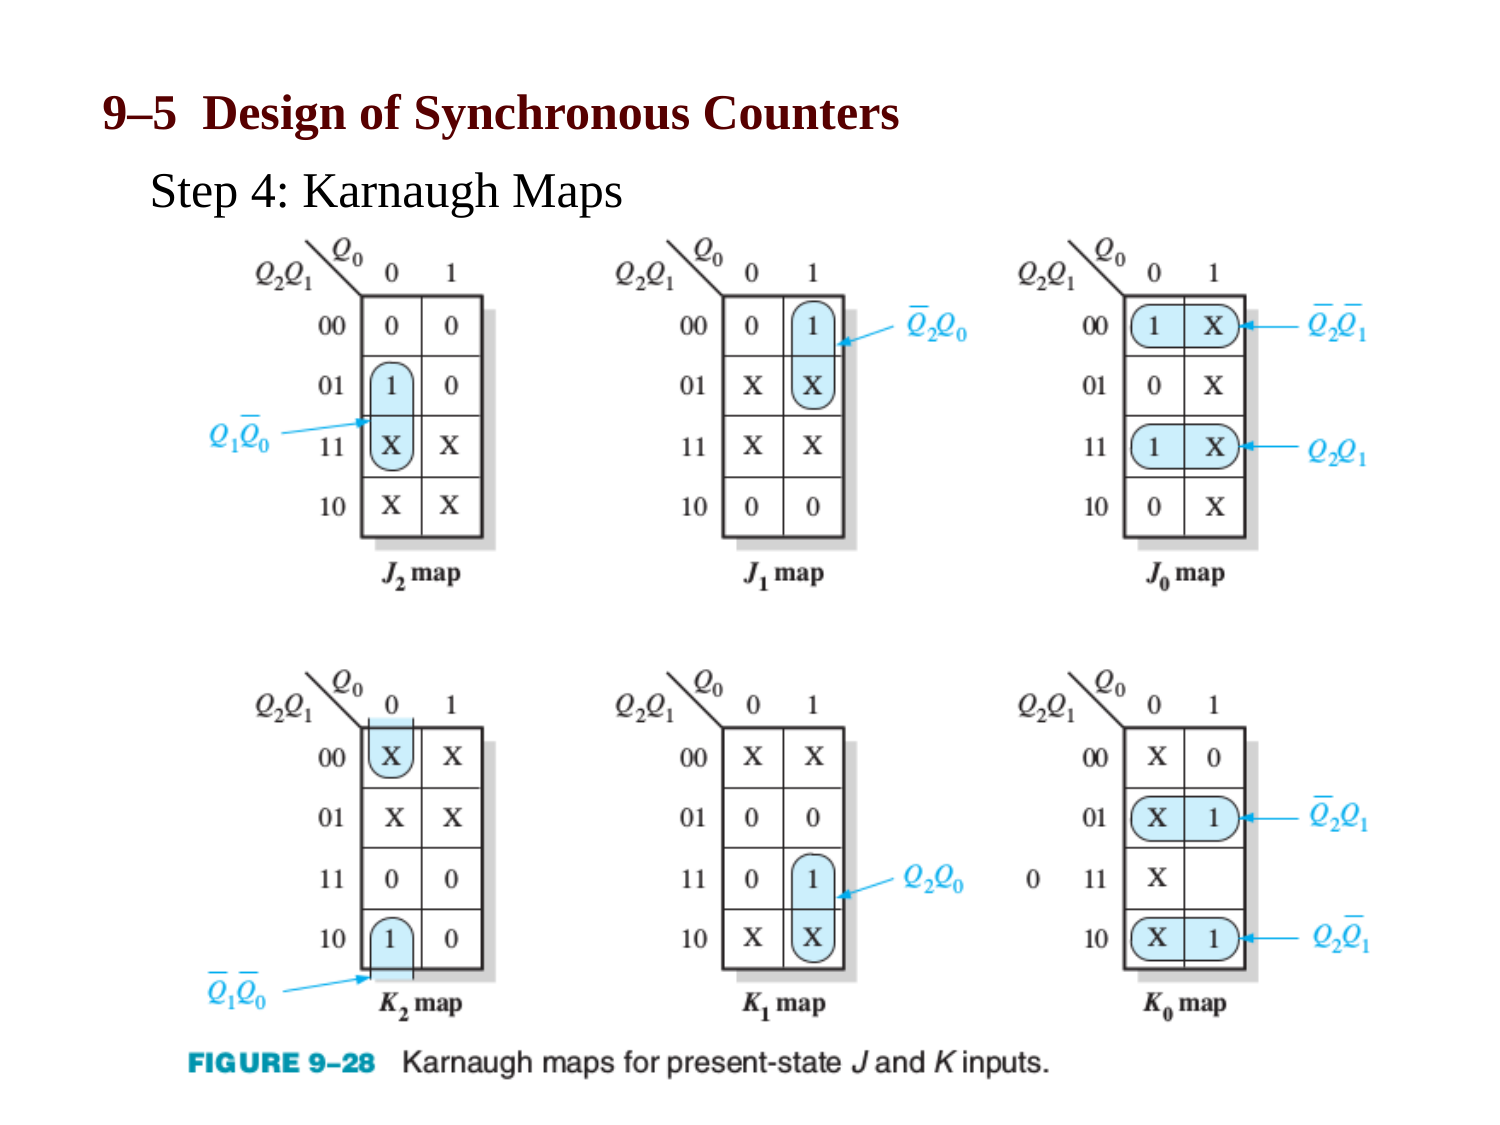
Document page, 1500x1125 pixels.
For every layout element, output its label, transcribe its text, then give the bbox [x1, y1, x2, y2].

text_box Step 4: Karnaugh Maps [134, 150, 1155, 345]
text_box 9–5 Design of Synchronous Counters [87, 71, 1380, 148]
picture [179, 224, 1380, 1083]
